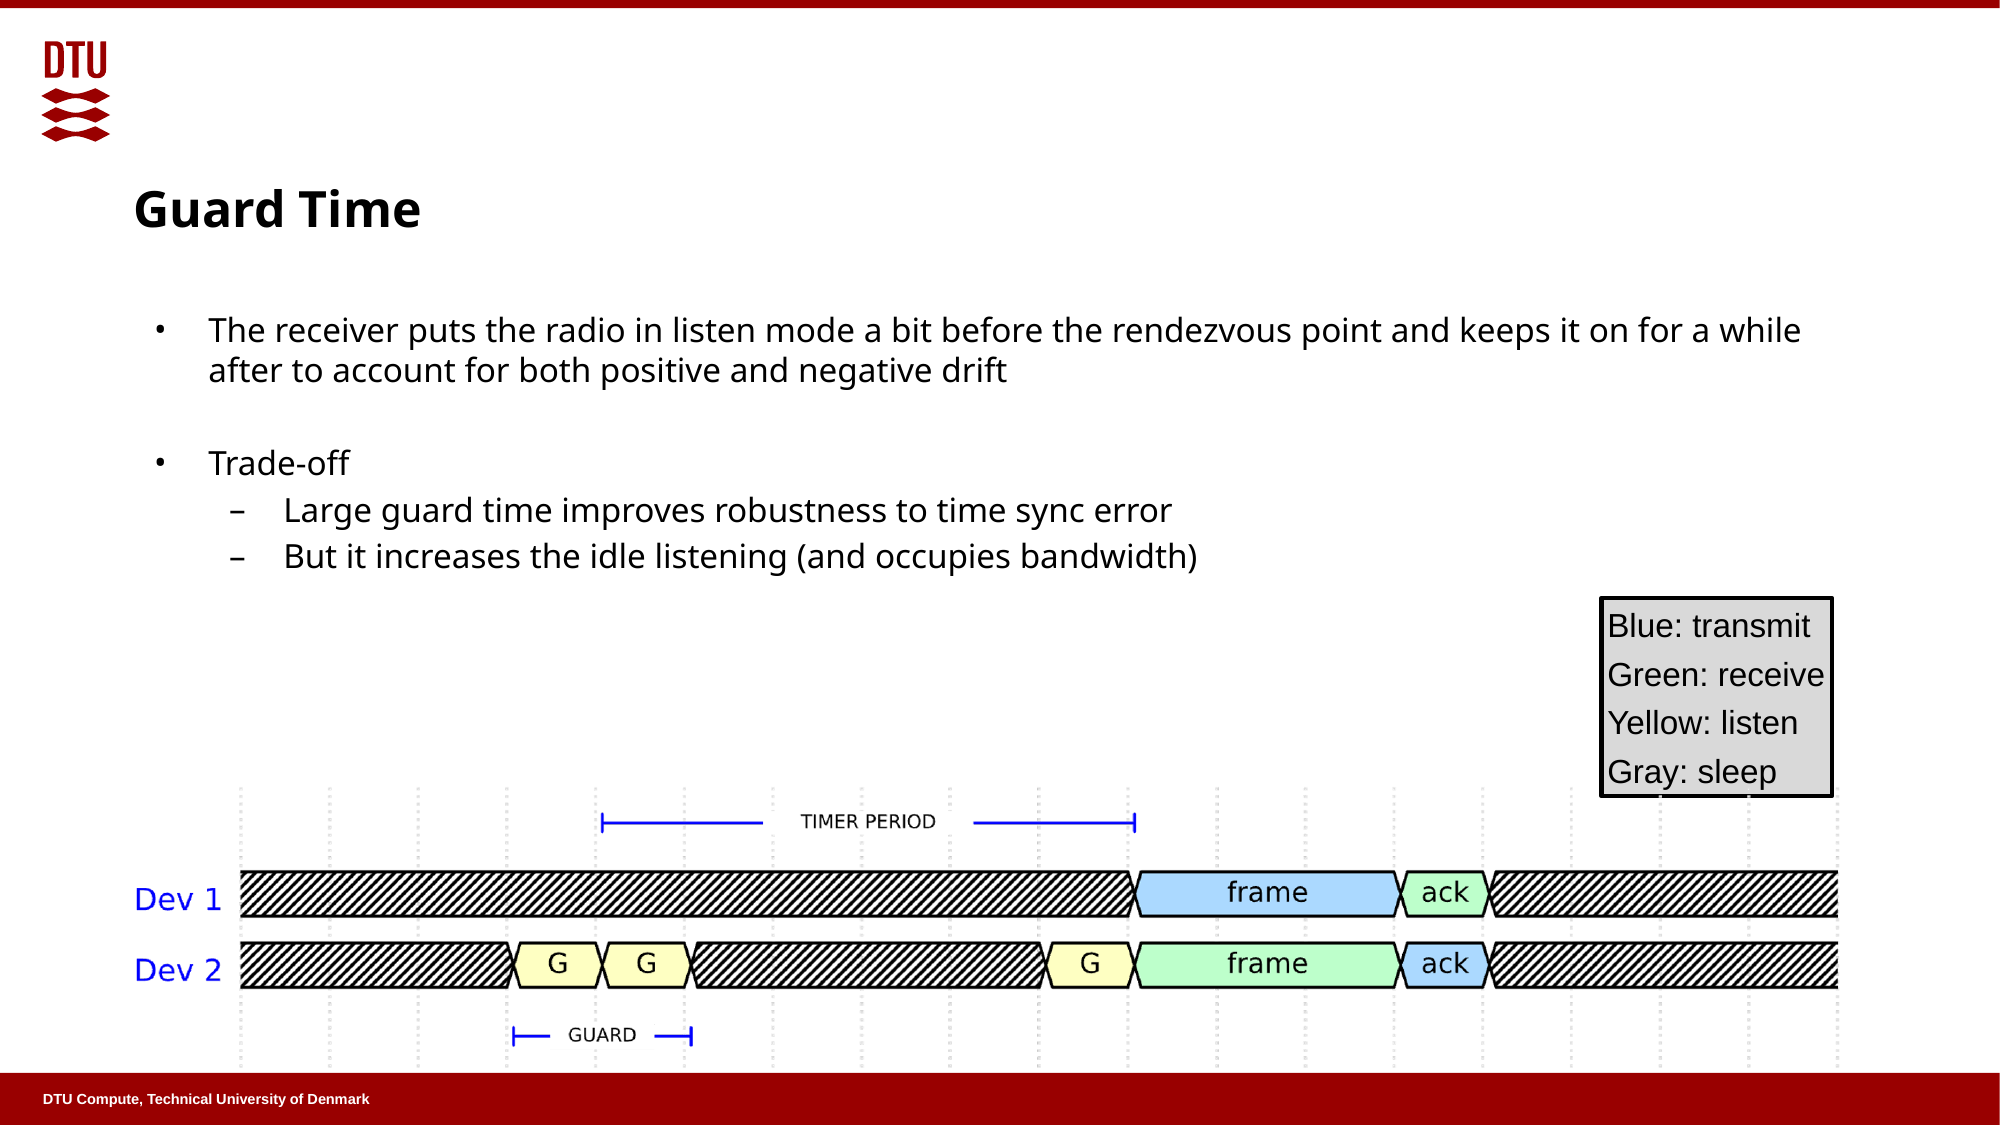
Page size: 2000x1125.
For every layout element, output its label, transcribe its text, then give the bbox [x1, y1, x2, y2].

title Guard Time [133, 50, 1834, 238]
list The receiver puts the radio in listen mode a bit before the rendezvous point and keeps it on for a while after to account for both positive and negative drift Trade-off Large guard time improves robustness to time sync error But it increases the idle listening (and occupies bandwidth) [133, 262, 1834, 716]
picture [99, 770, 1867, 1071]
text_box Blue: transmit Green: receive Yellow: listen Gray: sleep [1601, 597, 1832, 769]
